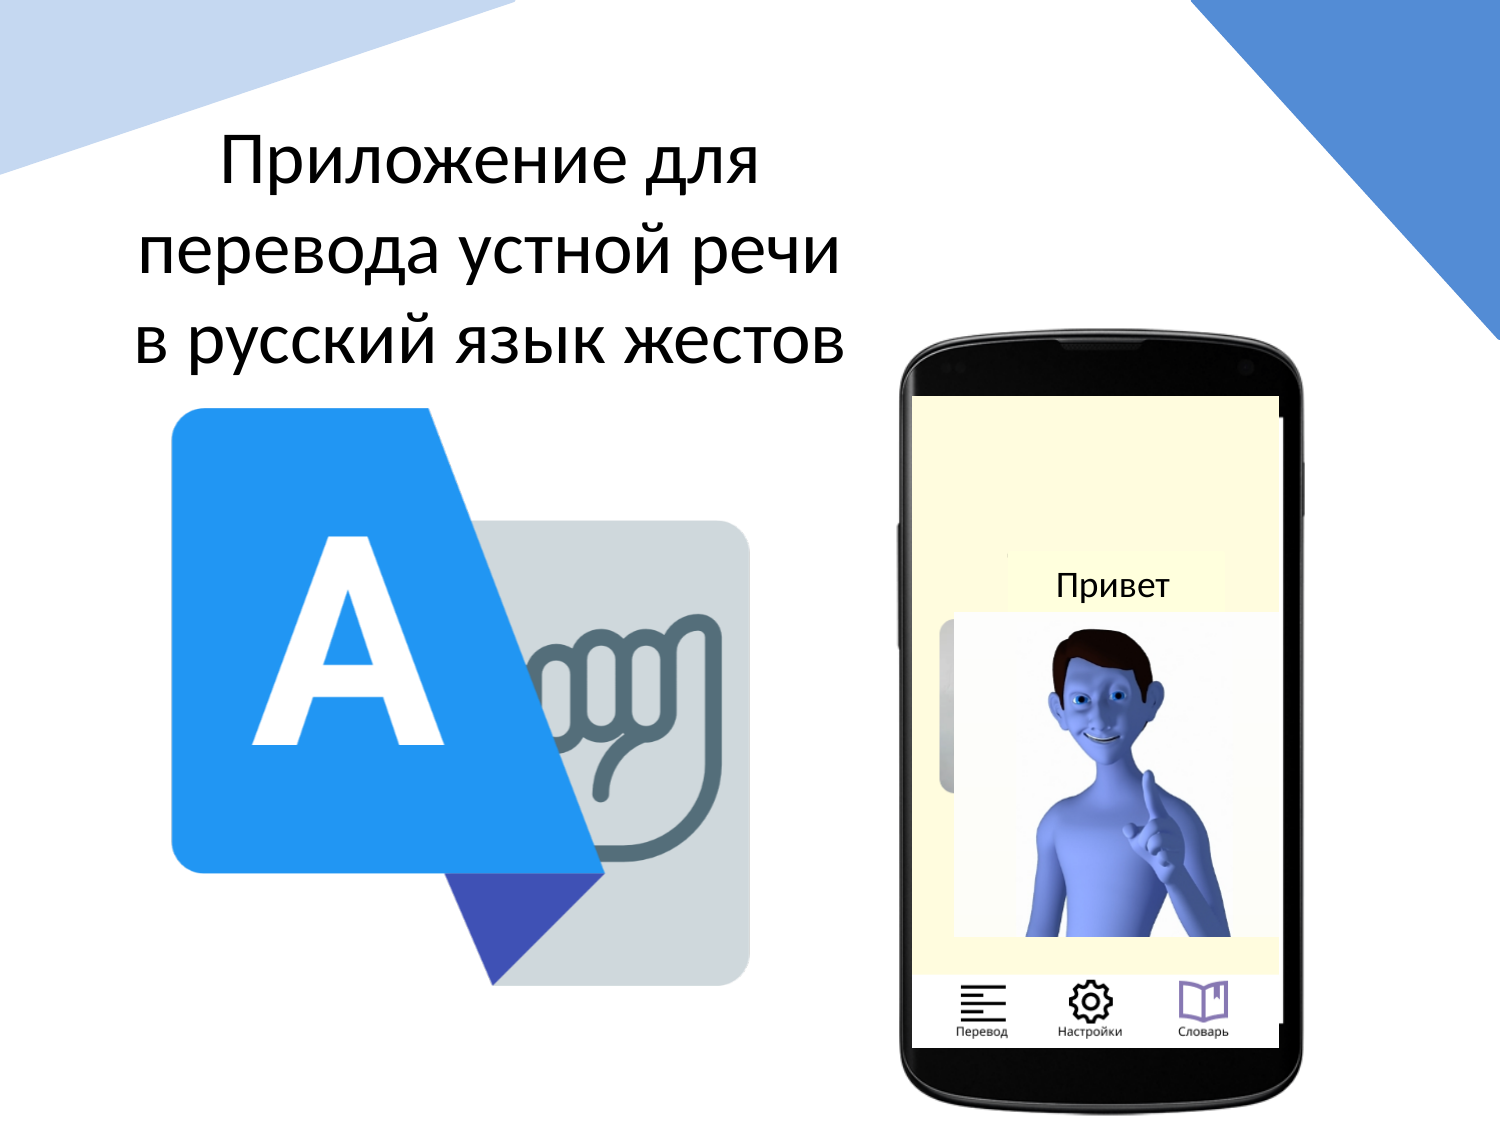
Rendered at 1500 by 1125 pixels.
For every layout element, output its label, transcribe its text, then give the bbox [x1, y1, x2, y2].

text_box [0, 0, 514, 173]
text_box [1192, 0, 1500, 247]
text_box Приложение для перевода устной речи в русский язык жестов [26, 100, 955, 310]
picture [0, 248, 1500, 1125]
